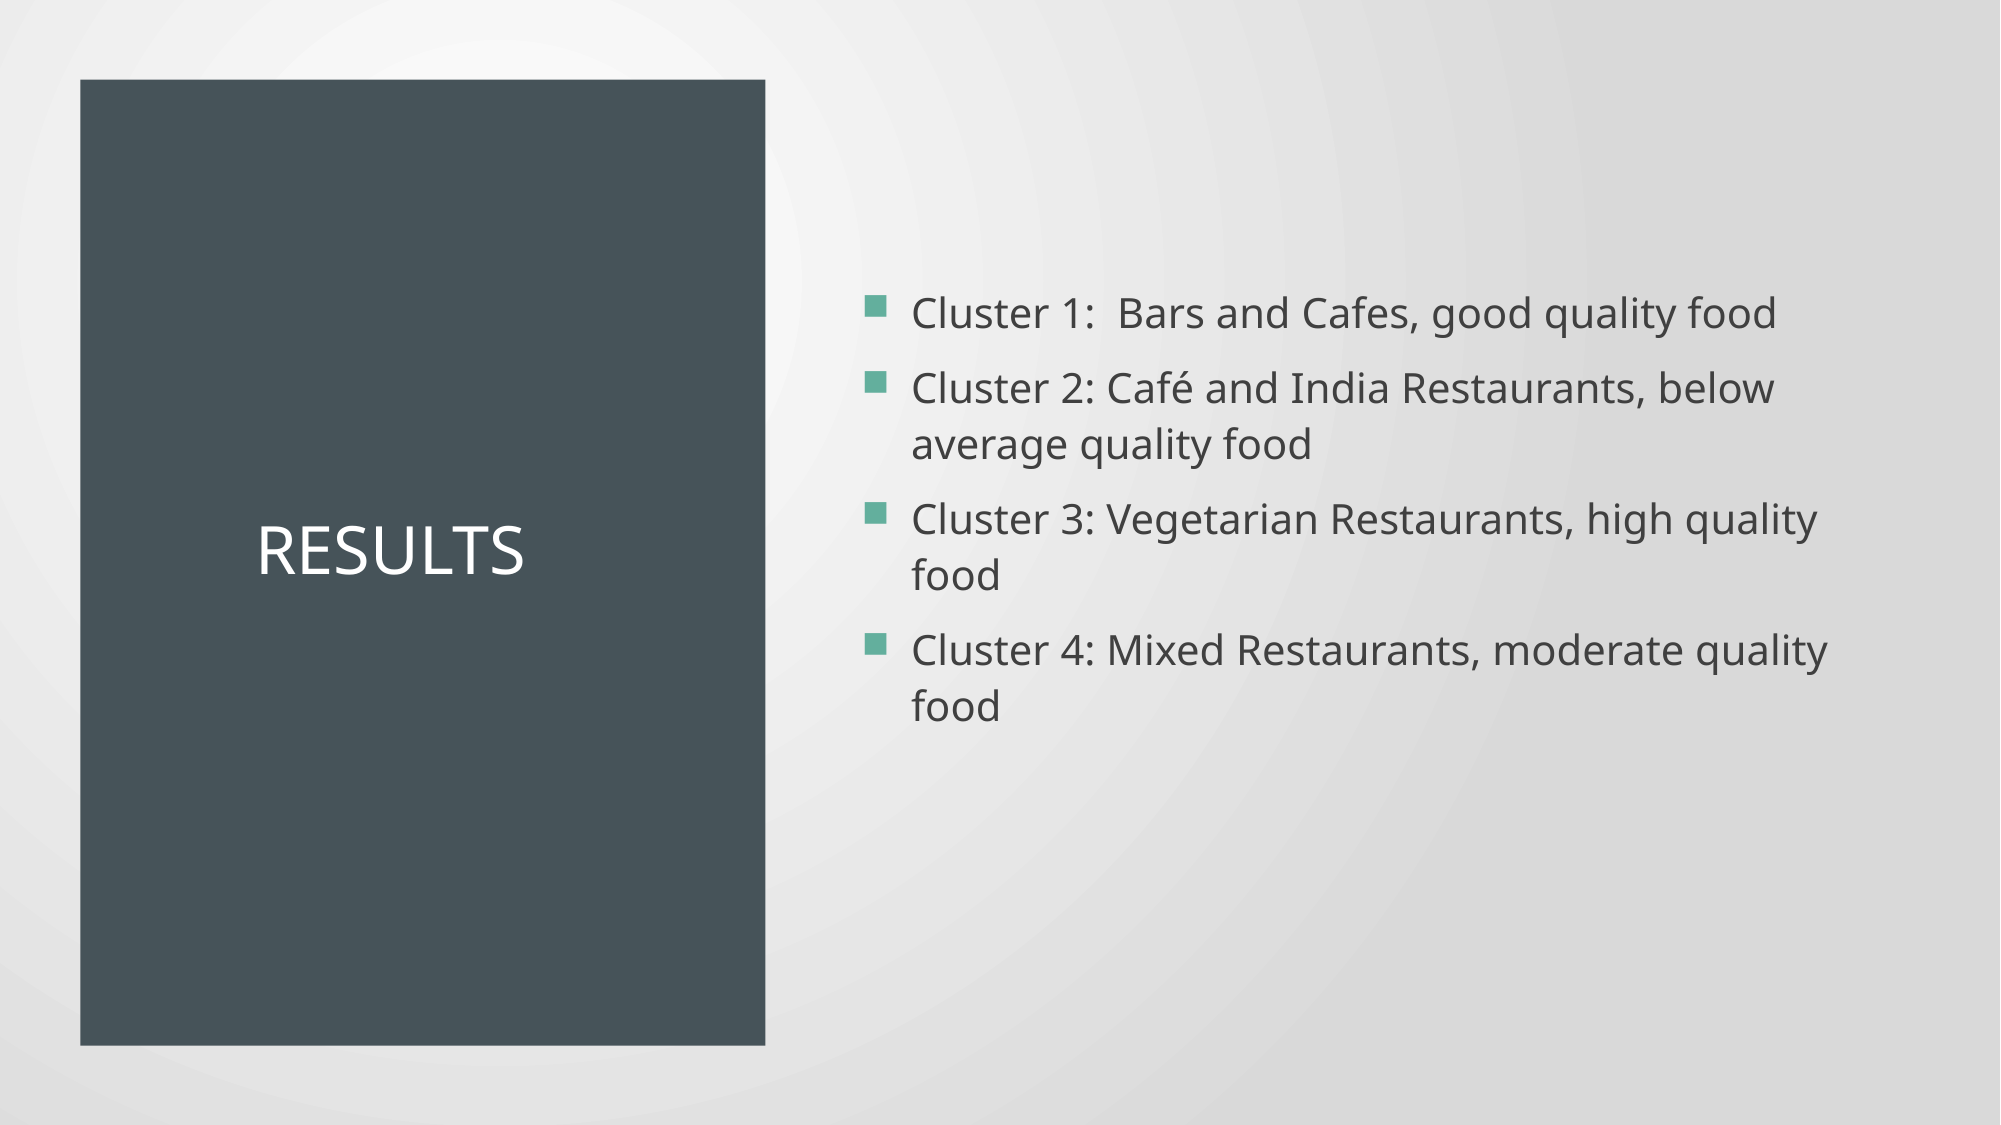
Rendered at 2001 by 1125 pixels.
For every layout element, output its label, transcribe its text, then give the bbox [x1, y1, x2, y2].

list Cluster 1: Bars and Cafes, good quality food Cluster 2: Café and India Restaurants, below average quality food Cluster 3: Vegetarian Restaurants, high quality food Cluster 4: Mixed Restaurants, moderate quality food [845, 182, 1848, 942]
text_box [79, 78, 767, 1047]
text_box [0, 0, 2000, 1125]
title Results [240, 208, 714, 968]
